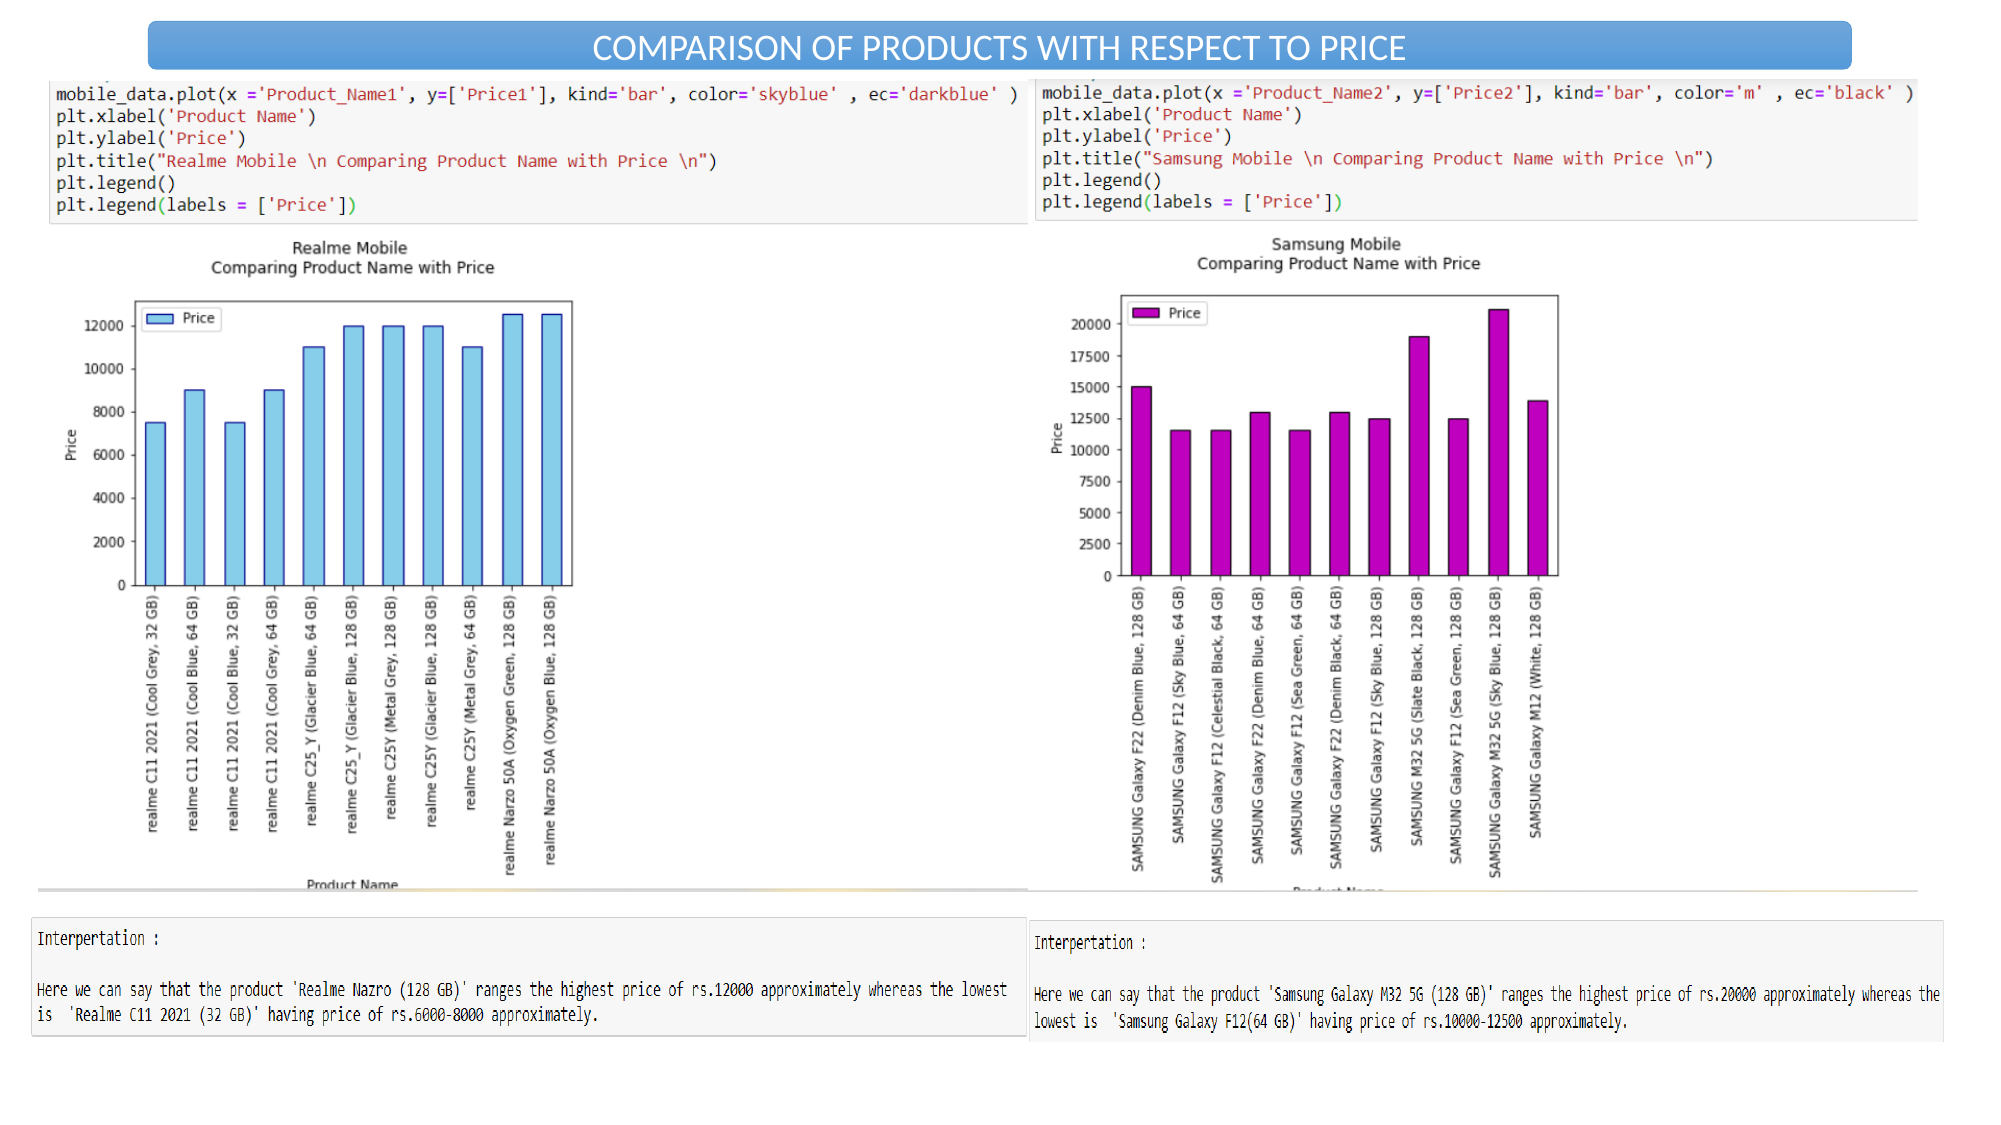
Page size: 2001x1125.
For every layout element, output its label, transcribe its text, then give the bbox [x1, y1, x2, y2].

text_box COMPARISON OF PRODUCTS WITH RESPECT TO PRICE [147, 20, 1852, 70]
picture [28, 916, 1950, 1042]
picture [38, 79, 1918, 892]
